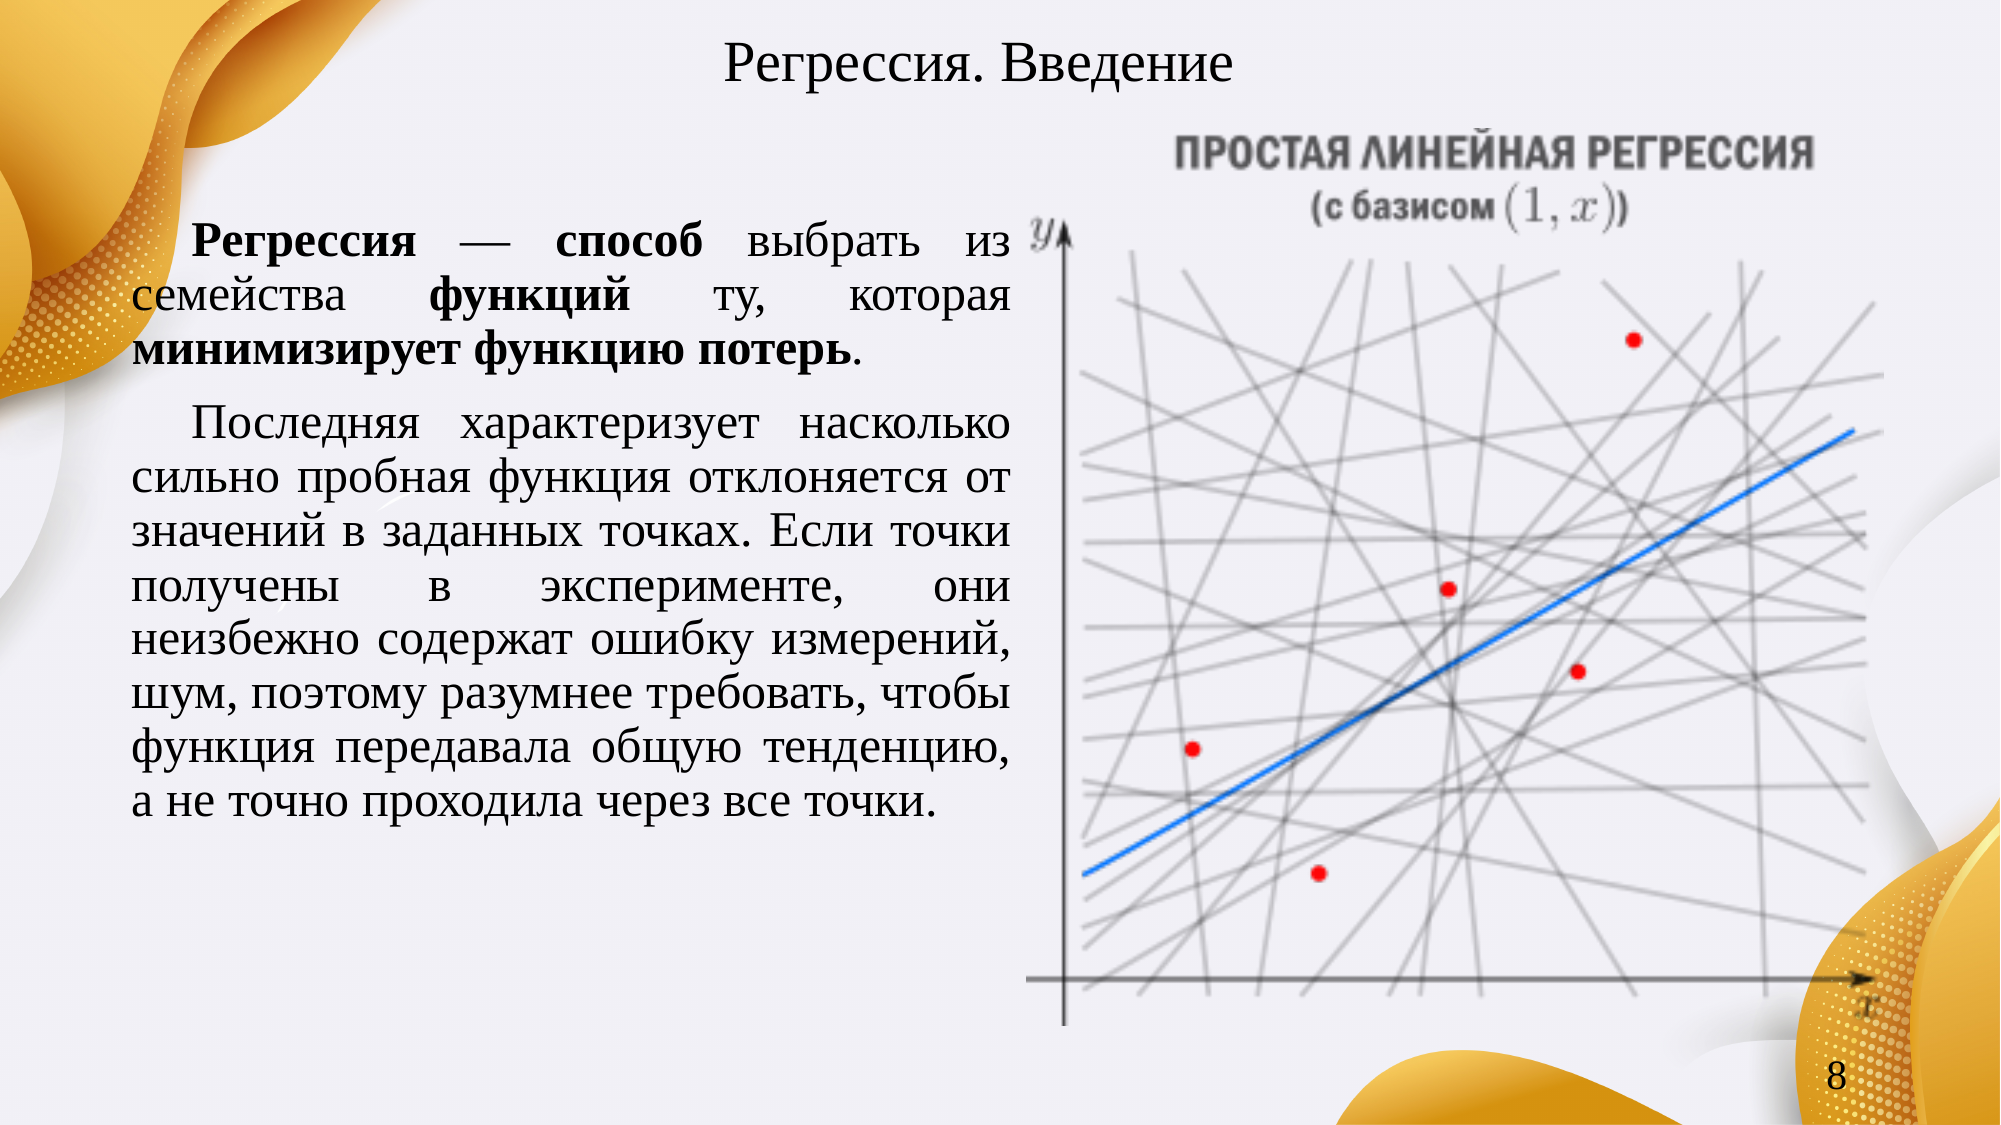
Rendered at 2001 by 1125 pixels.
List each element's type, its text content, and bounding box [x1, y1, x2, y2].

picture [0, 0, 2000, 1125]
list Регрессия — способ выбрать из семейства функций ту, которая минимизирует функцию потерь. Последняя характеризует насколько сильно пробная функция отклоняется от значений в заданных точках. Если точки получены в эксперименте, они неизбежно содержат ошибку измерений, шум, поэтому разумнее требовать, чтобы функция передавала общую тенденцию, а не точно проходила через все точки. [116, 205, 1027, 1043]
slide_number 8 [1412, 1042, 1863, 1103]
title Регрессия. Введение [116, 13, 1842, 112]
